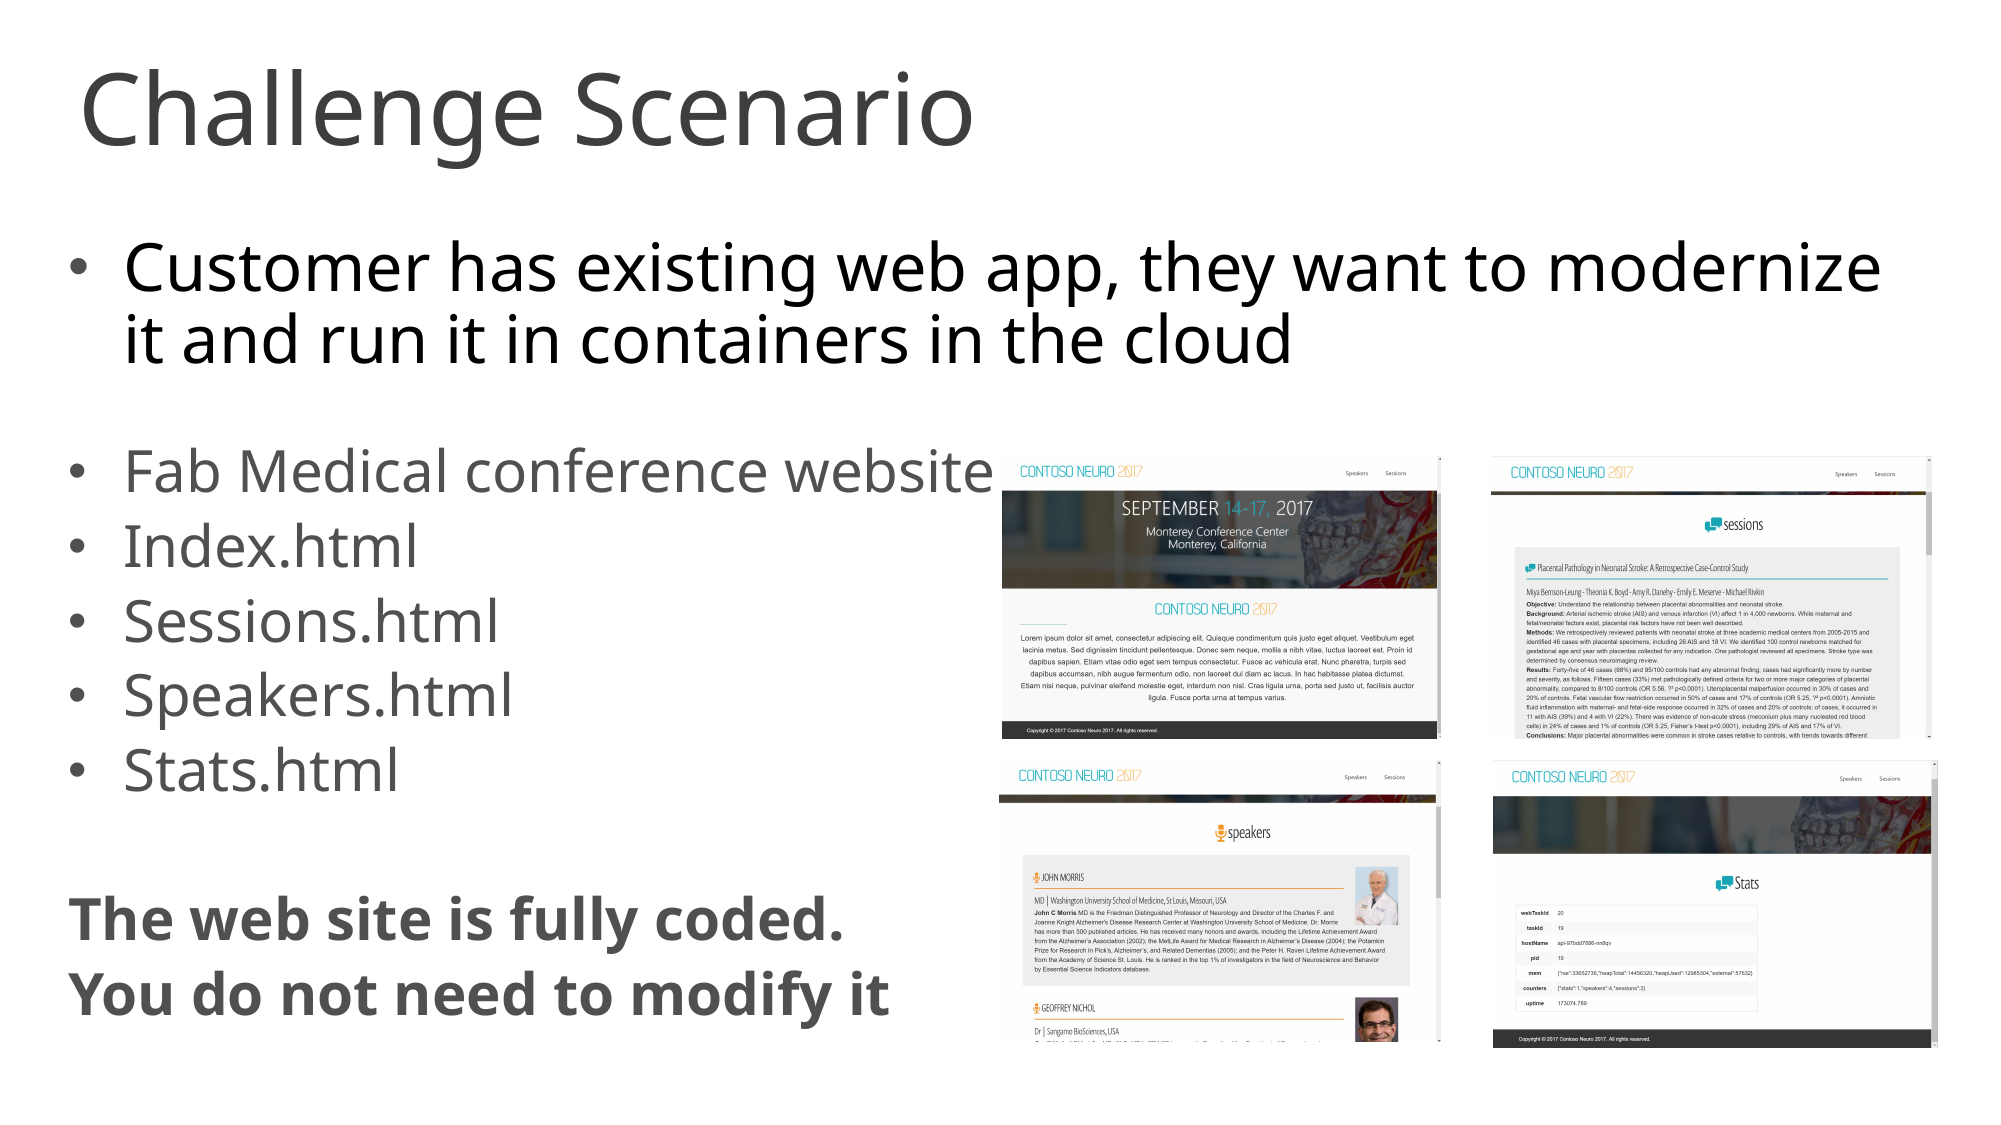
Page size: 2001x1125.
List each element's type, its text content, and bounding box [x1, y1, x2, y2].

text_box Fab Medical conference website Index.html Sessions.html Speakers.html Stats.html The web site is fully coded. You do not need to modify it [44, 427, 1956, 1043]
list Customer has existing web app, they want to modernize it and run it in containers in the cloud [44, 218, 1956, 395]
text_box Challenge Scenario [78, 59, 1617, 168]
picture [1002, 455, 1441, 739]
picture [1490, 455, 1932, 739]
picture [1492, 760, 1938, 1048]
picture [999, 760, 1441, 1043]
